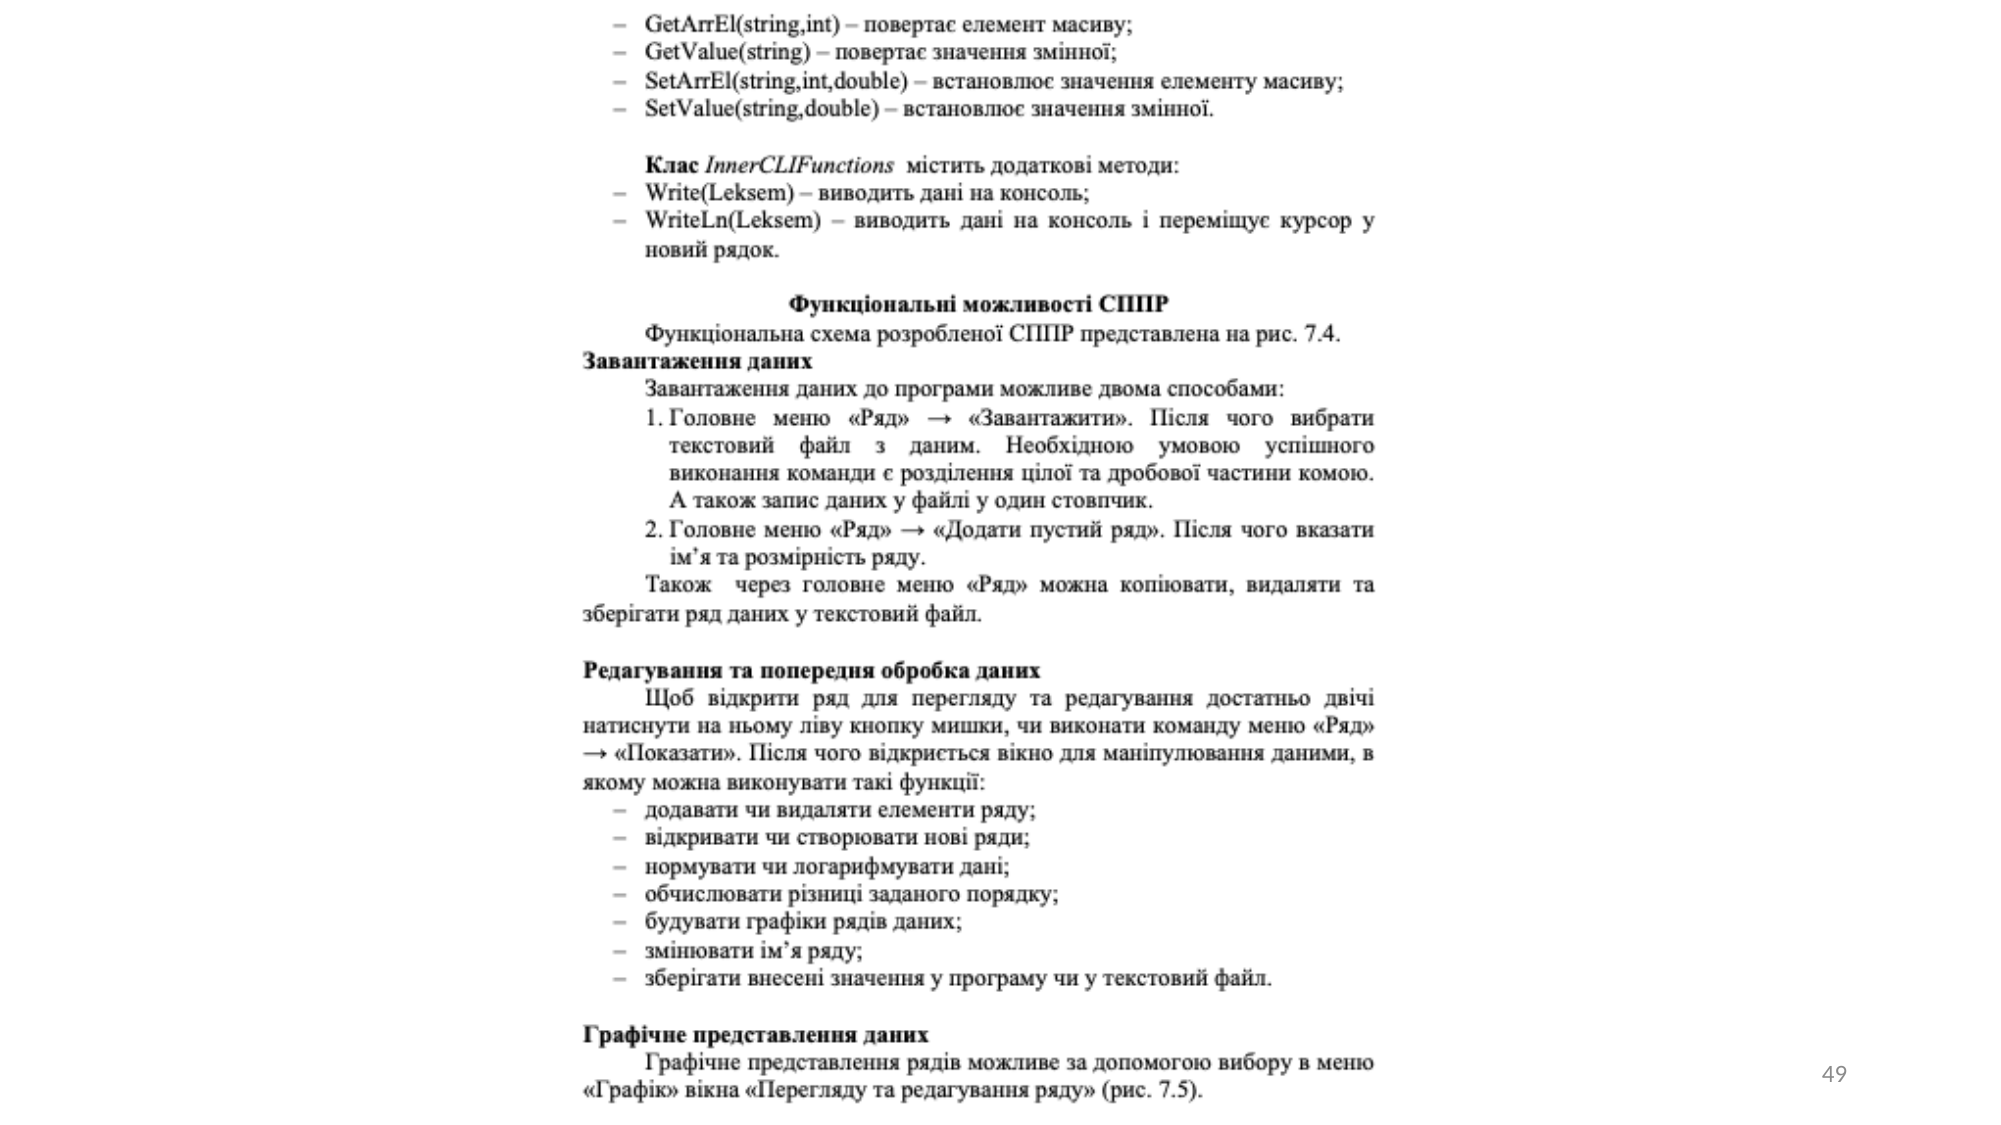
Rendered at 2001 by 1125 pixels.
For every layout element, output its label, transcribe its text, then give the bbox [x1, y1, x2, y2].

slide_number 49 [1444, 1042, 1863, 1103]
picture [556, 0, 1444, 1125]
